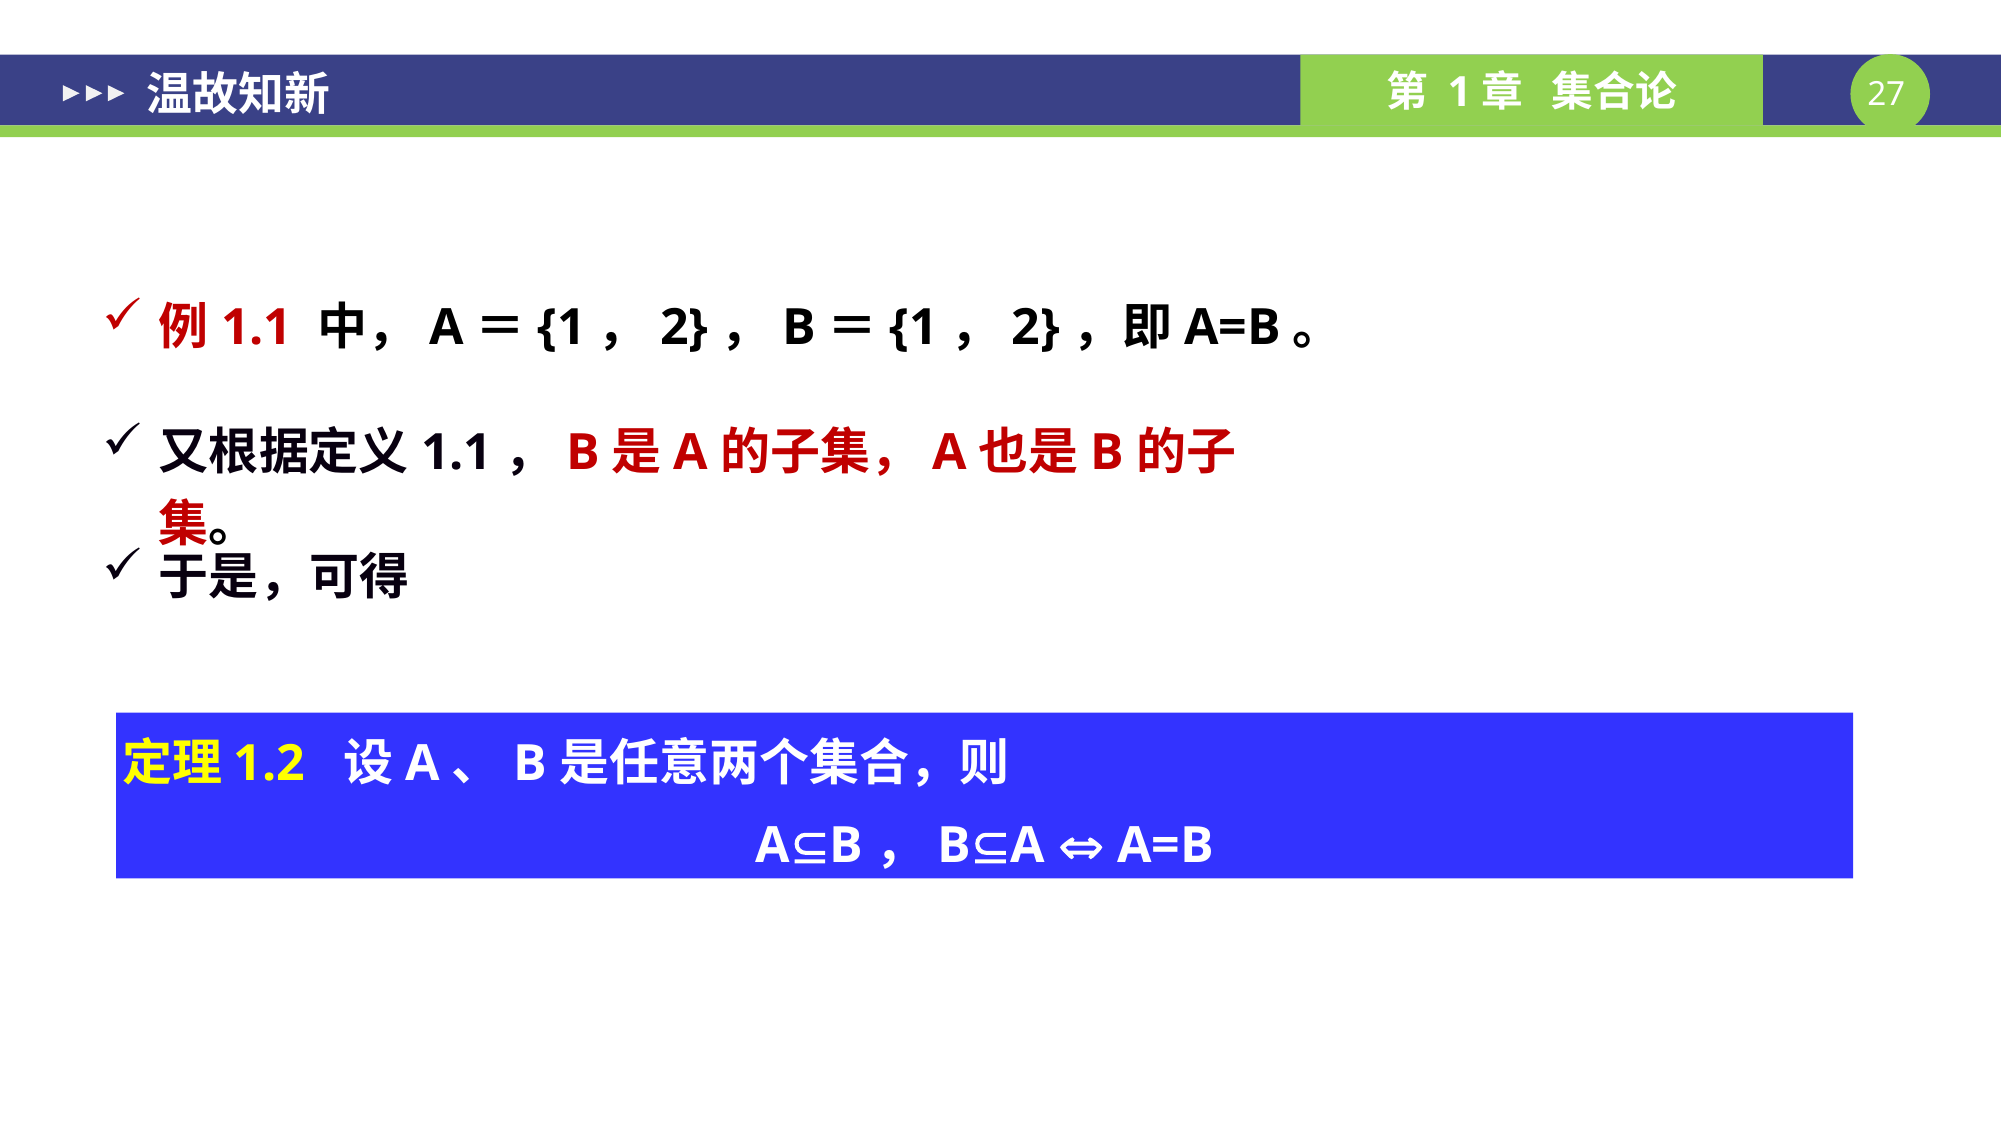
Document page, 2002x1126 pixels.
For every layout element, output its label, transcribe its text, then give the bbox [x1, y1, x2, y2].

text_box 于是，可得 [87, 525, 1259, 613]
text_box 例1.1 中，A＝{1，2}，B＝{1，2}，即A=B。 [87, 275, 1793, 362]
text_box 定理1.2 设A、B是任意两个集合，则 AB，BA  A=B [116, 712, 1854, 879]
title 温故知新 [126, 59, 998, 126]
text_box 又根据定义1.1，B是A的子集，A也是B的子集。 [87, 400, 1259, 525]
